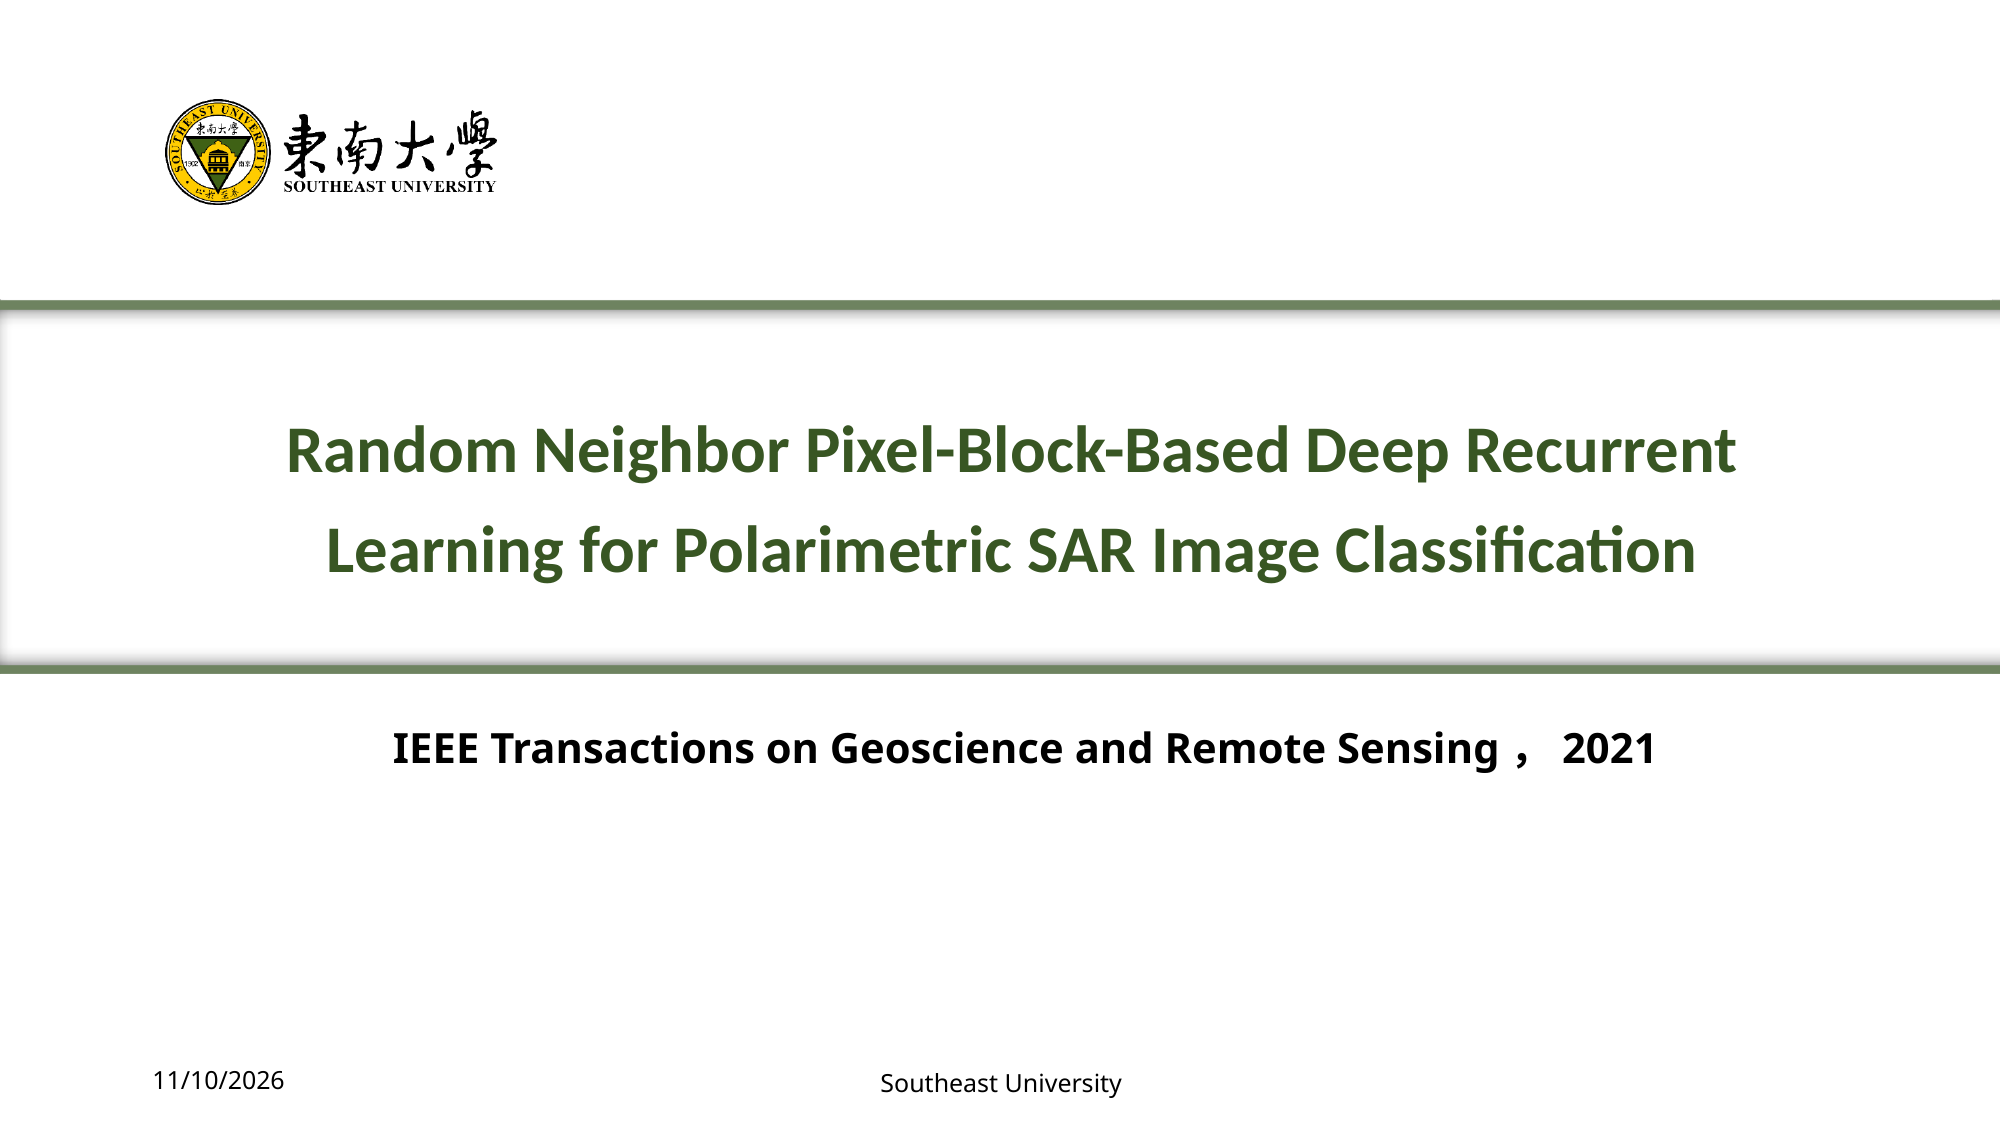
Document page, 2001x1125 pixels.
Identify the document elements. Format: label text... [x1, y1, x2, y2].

picture [0, 299, 2000, 674]
text_box Random Neighbor Pixel-Block-Based Deep Recurrent Learning for Polarimetric SAR Image Classification [201, 378, 1825, 594]
text_box IEEE Transactions on Geoscience and Remote Sensing，2021 [226, 699, 1825, 780]
picture [165, 99, 497, 205]
